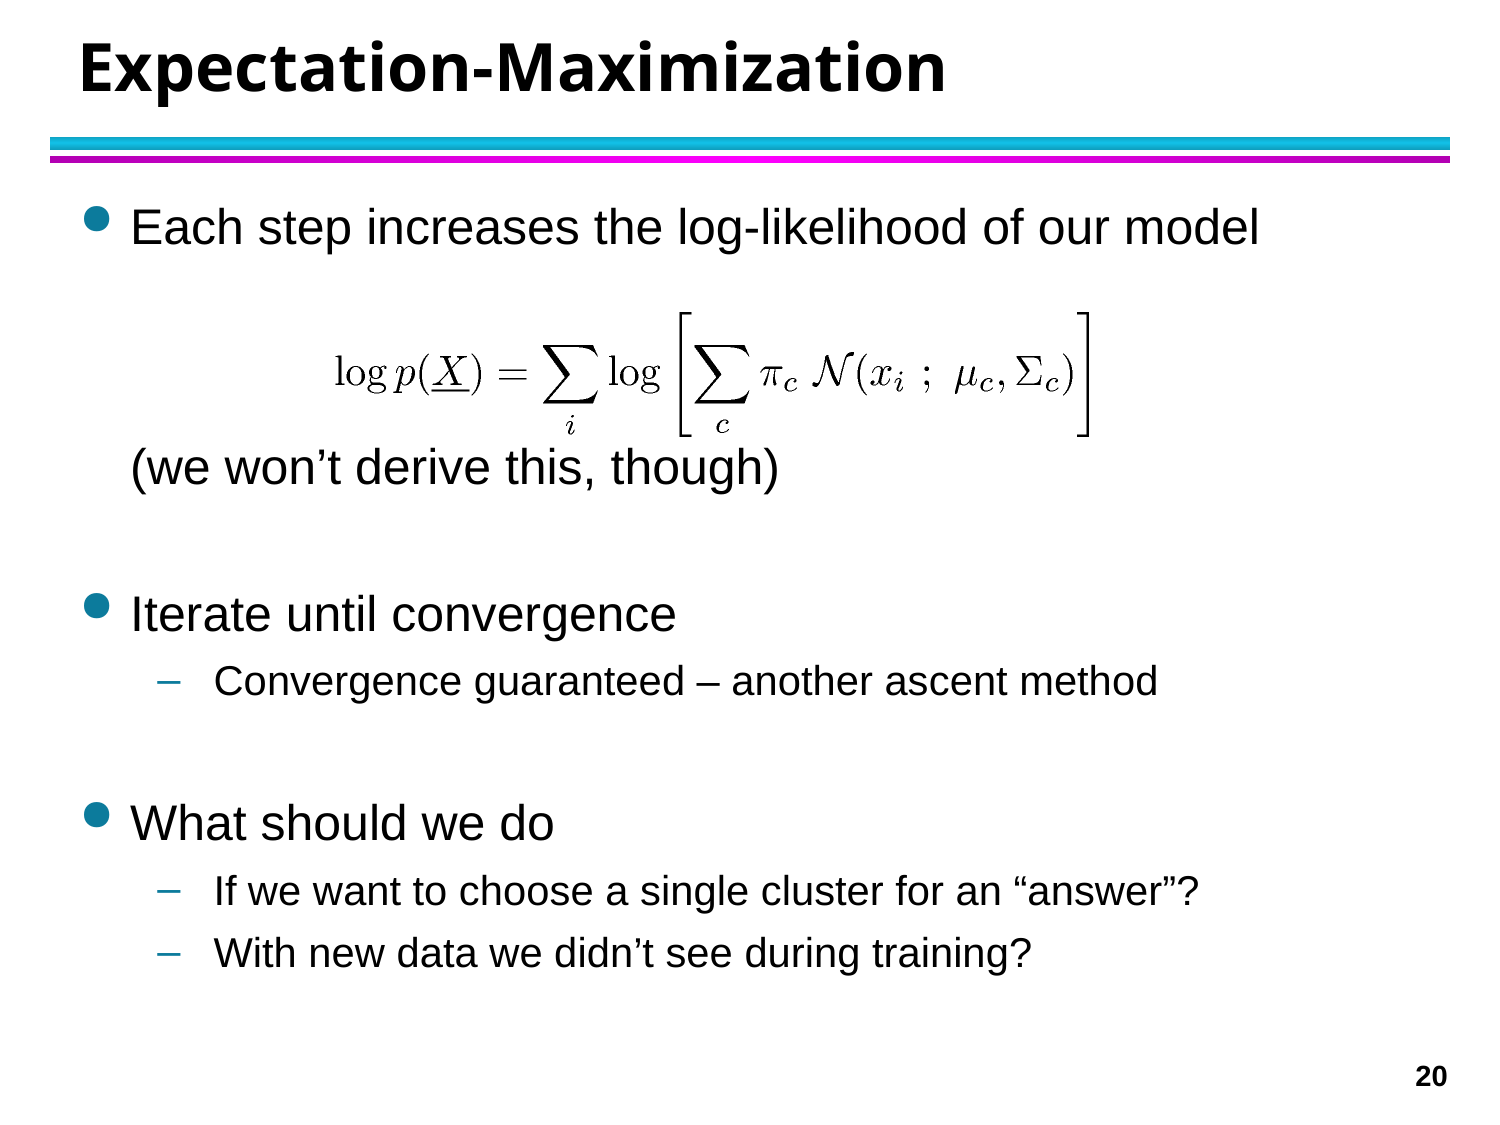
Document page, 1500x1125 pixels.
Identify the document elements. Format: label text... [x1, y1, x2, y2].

title Expectation-Maximization [62, 24, 1421, 113]
picture [330, 308, 1090, 438]
list Each step increases the log-likelihood of our model (we won’t derive this, though) Iterate until convergence Convergence guaranteed – another ascent method What should we do If we want to choose a single cluster for an “answer”? With new data we didn’t see during training? [67, 187, 1432, 1038]
